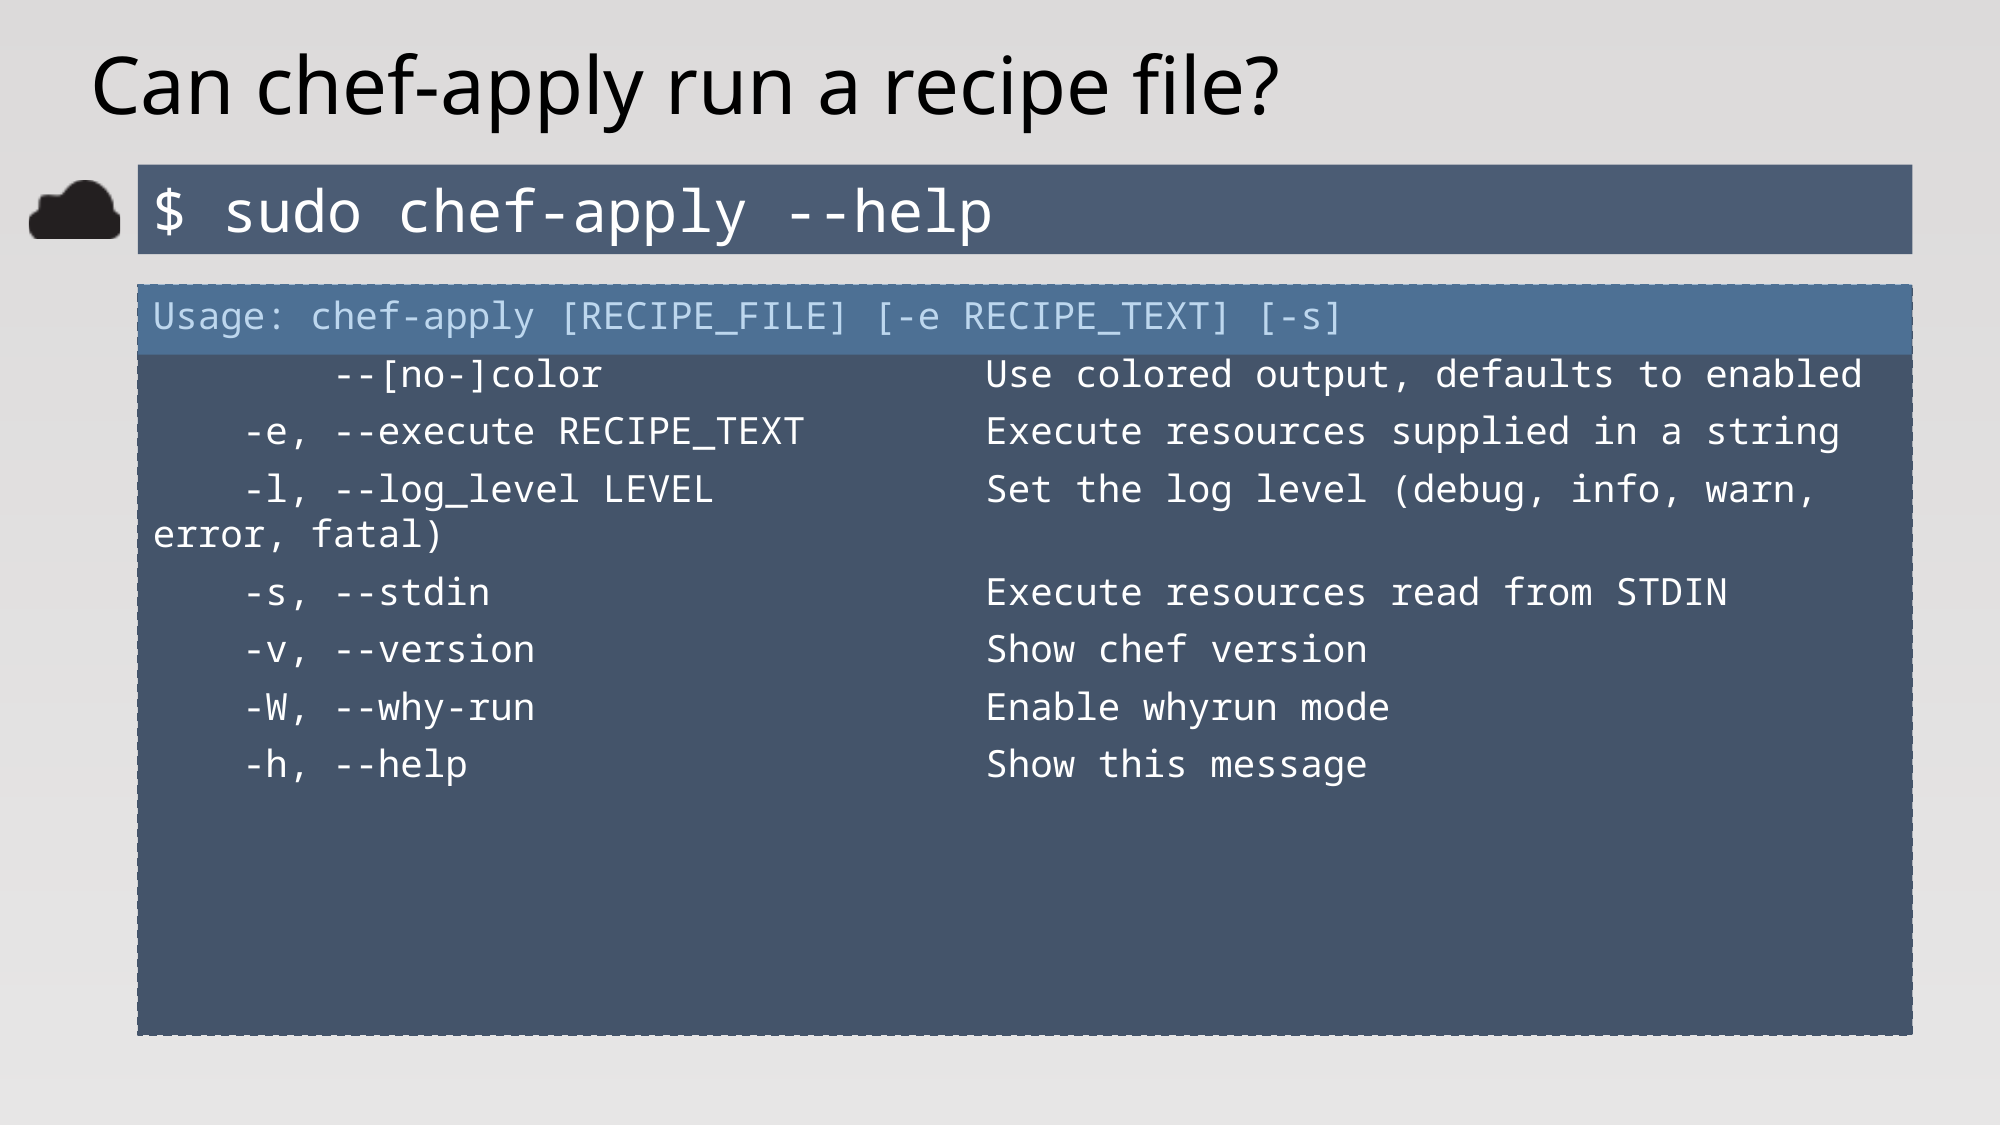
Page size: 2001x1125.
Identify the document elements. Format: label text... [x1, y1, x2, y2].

list Usage: chef-apply [RECIPE_FILE] [-e RECIPE_TEXT] [-s] --[no-]color Use colored output, defaults to enabled -e, --execute RECIPE_TEXT Execute resources supplied in a string -l, --log_level LEVEL Set the log level (debug, info, warn, error, fatal) -s, --stdin Execute resources read from STDIN -v, --version Show chef version -W, --why-run Enable whyrun mode -h, --help Show this message [137, 284, 1913, 1036]
list $ sudo chef-apply --help [137, 164, 1913, 255]
title Can chef-apply run a recipe file? [75, 37, 1913, 140]
text_box [137, 284, 1912, 355]
